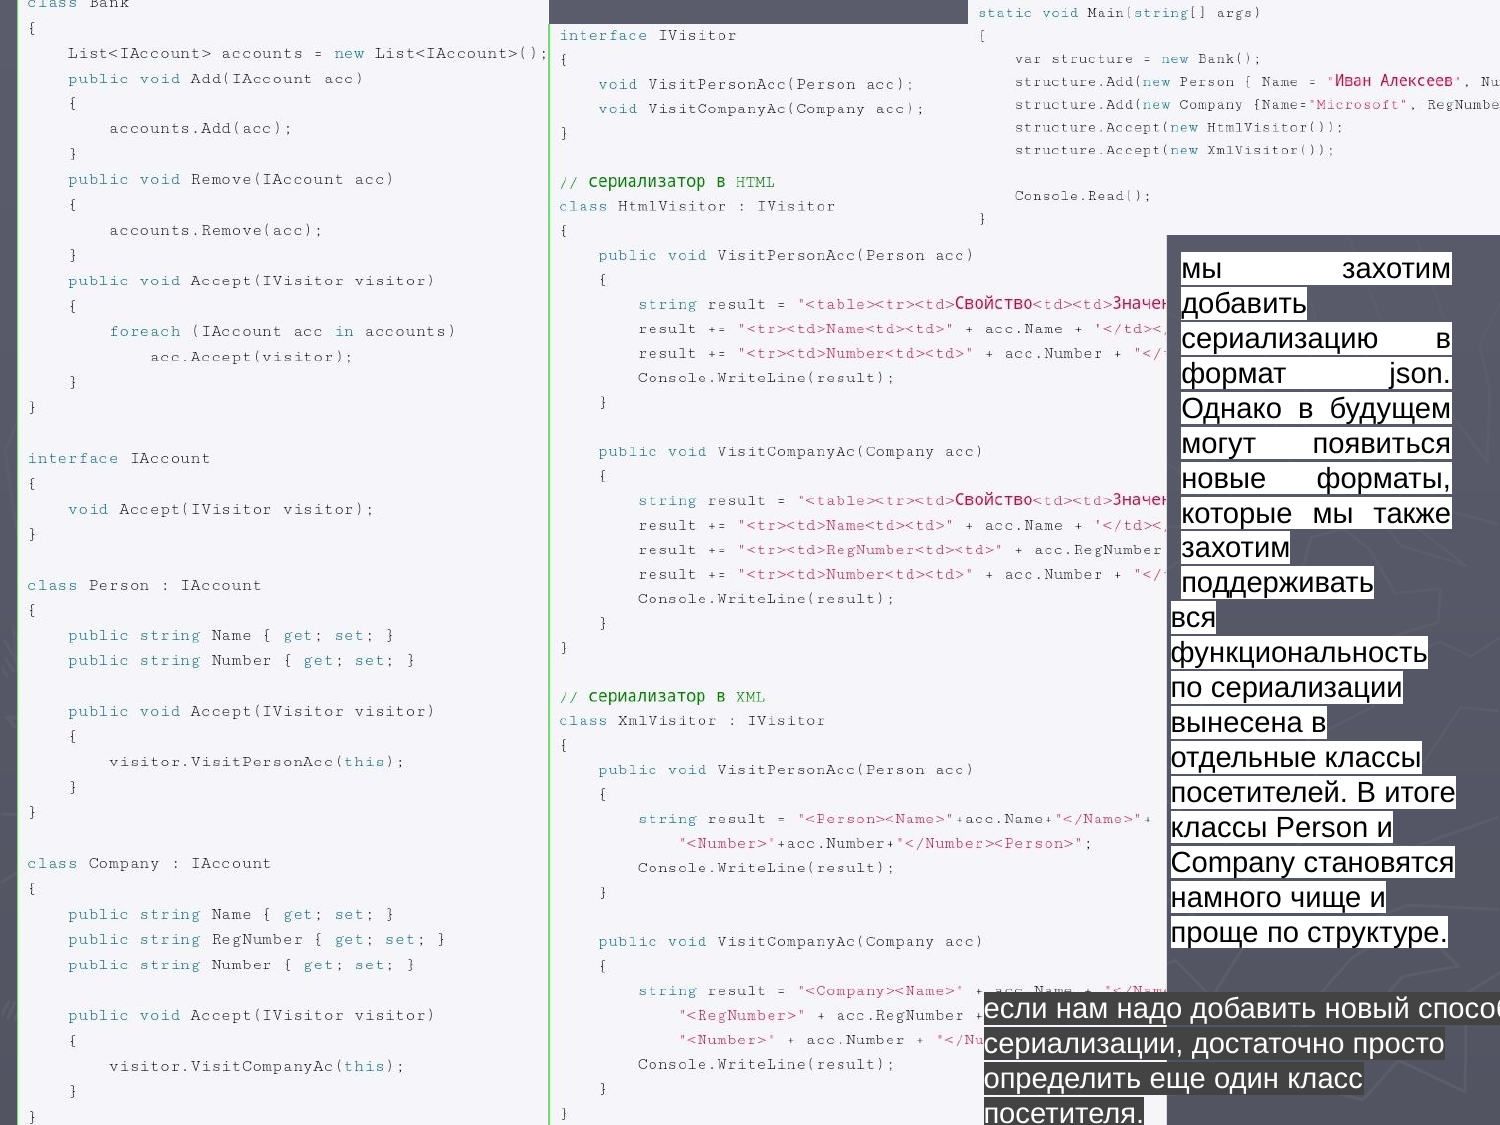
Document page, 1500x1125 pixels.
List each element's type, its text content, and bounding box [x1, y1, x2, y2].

text_box если нам надо добавить новый способ сериализации, достаточно просто определить еще один класс посетителя. [1171, 974, 1500, 1125]
text_box мы захотим добавить сериализацию в формат json. Однако в будущем могут появиться новые форматы, которые мы также захотим поддерживать [1171, 243, 1467, 583]
picture [16, 0, 1500, 1125]
text_box вся функциональность по сериализации вынесена в отдельные классы посетителей. В итоге классы Person и Company становятся намного чище и проще по структуре. [1171, 583, 1478, 963]
